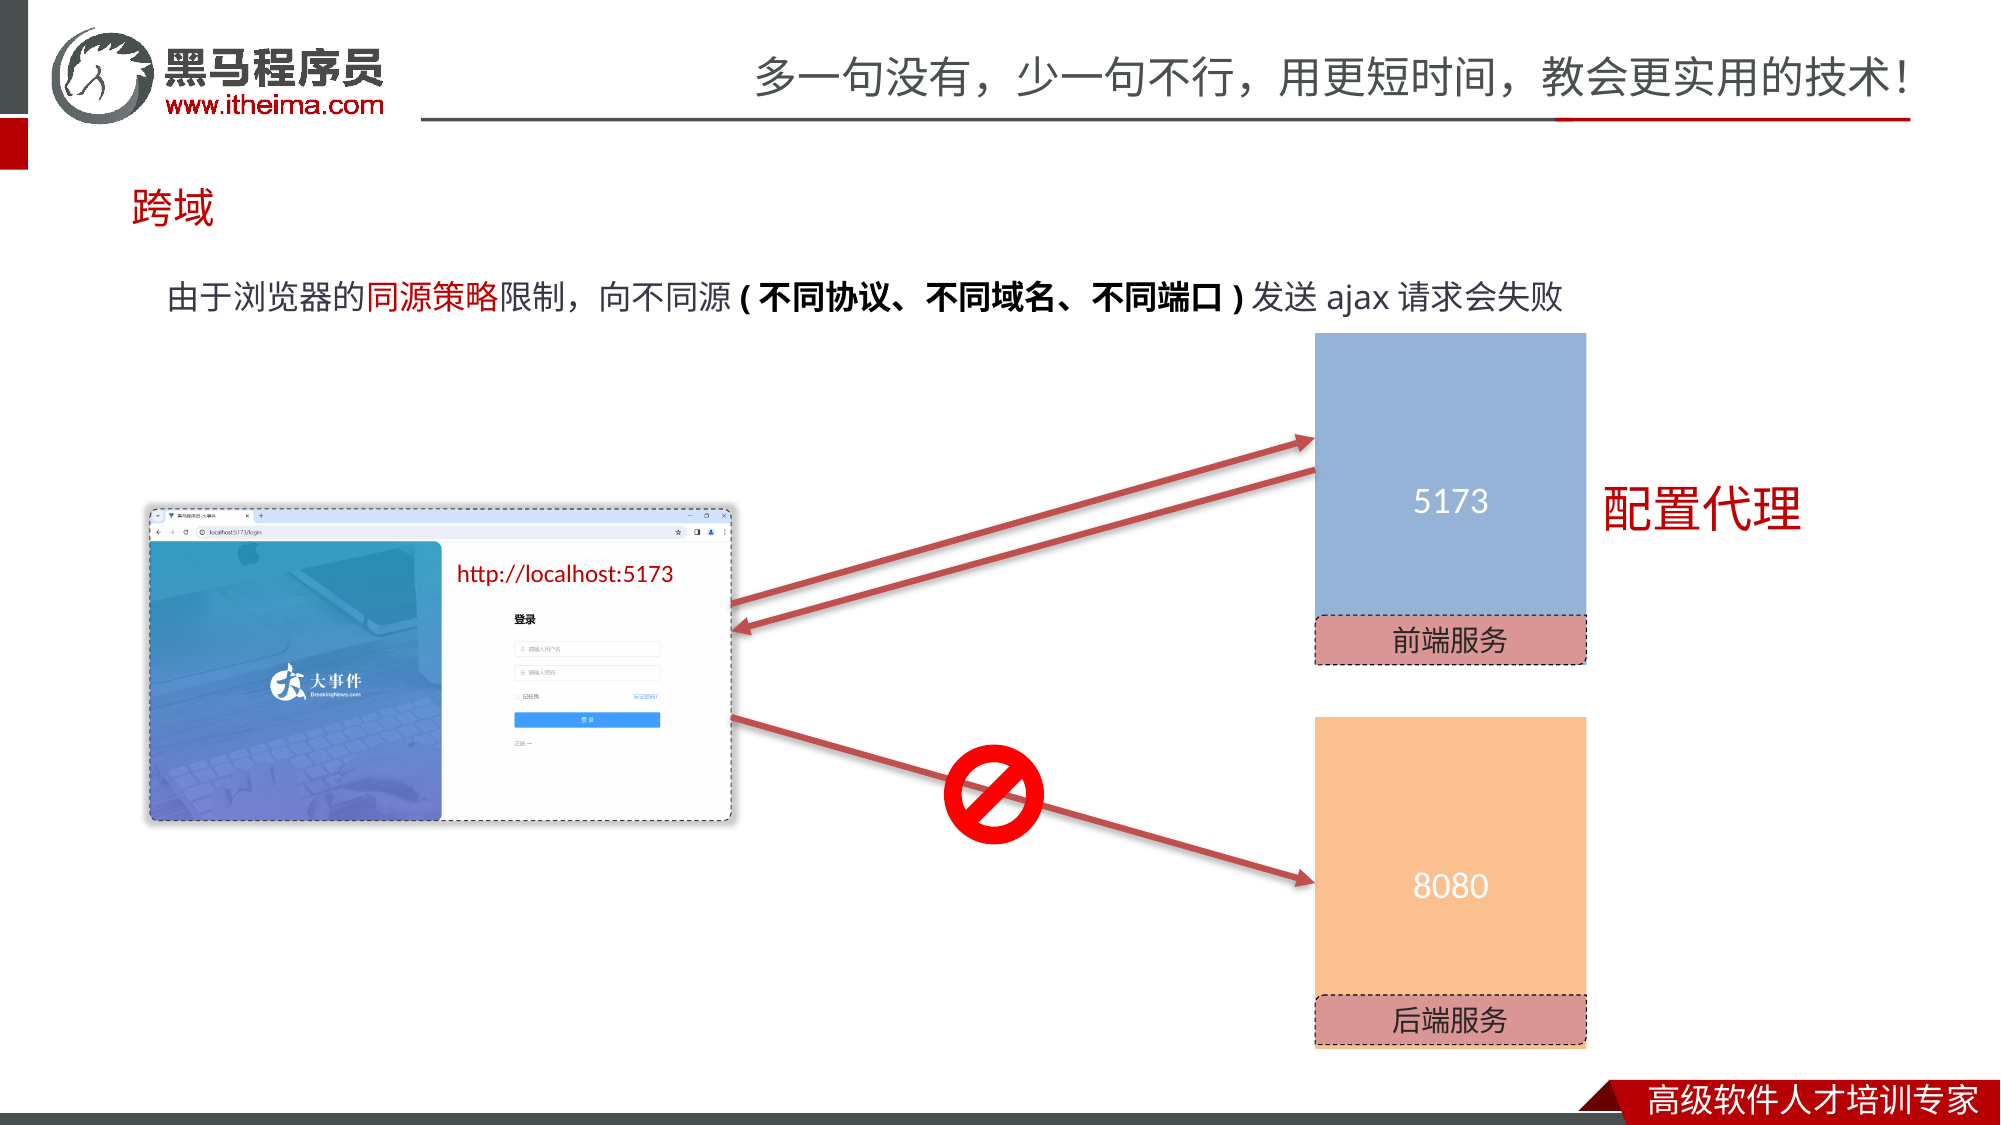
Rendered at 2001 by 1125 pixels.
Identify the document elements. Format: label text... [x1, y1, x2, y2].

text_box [730, 716, 1316, 884]
text_box 5173 [1313, 331, 1588, 616]
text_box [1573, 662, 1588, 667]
text_box 后端服务 [1313, 992, 1589, 1047]
text_box 前端服务 [1313, 613, 1589, 667]
title 跨域 [116, 164, 1872, 250]
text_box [730, 437, 1316, 469]
picture [149, 508, 732, 821]
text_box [730, 469, 1316, 632]
text_box 8080 [1313, 1038, 1588, 1051]
list 由于浏览器的同源策略限制，向不同源(不同协议、不同域名、不同端口)发送ajax请求会失败 [151, 249, 1664, 335]
text_box 8080 [1313, 715, 1588, 999]
text_box 配置代理 [1587, 469, 1818, 545]
picture [50, 26, 384, 125]
